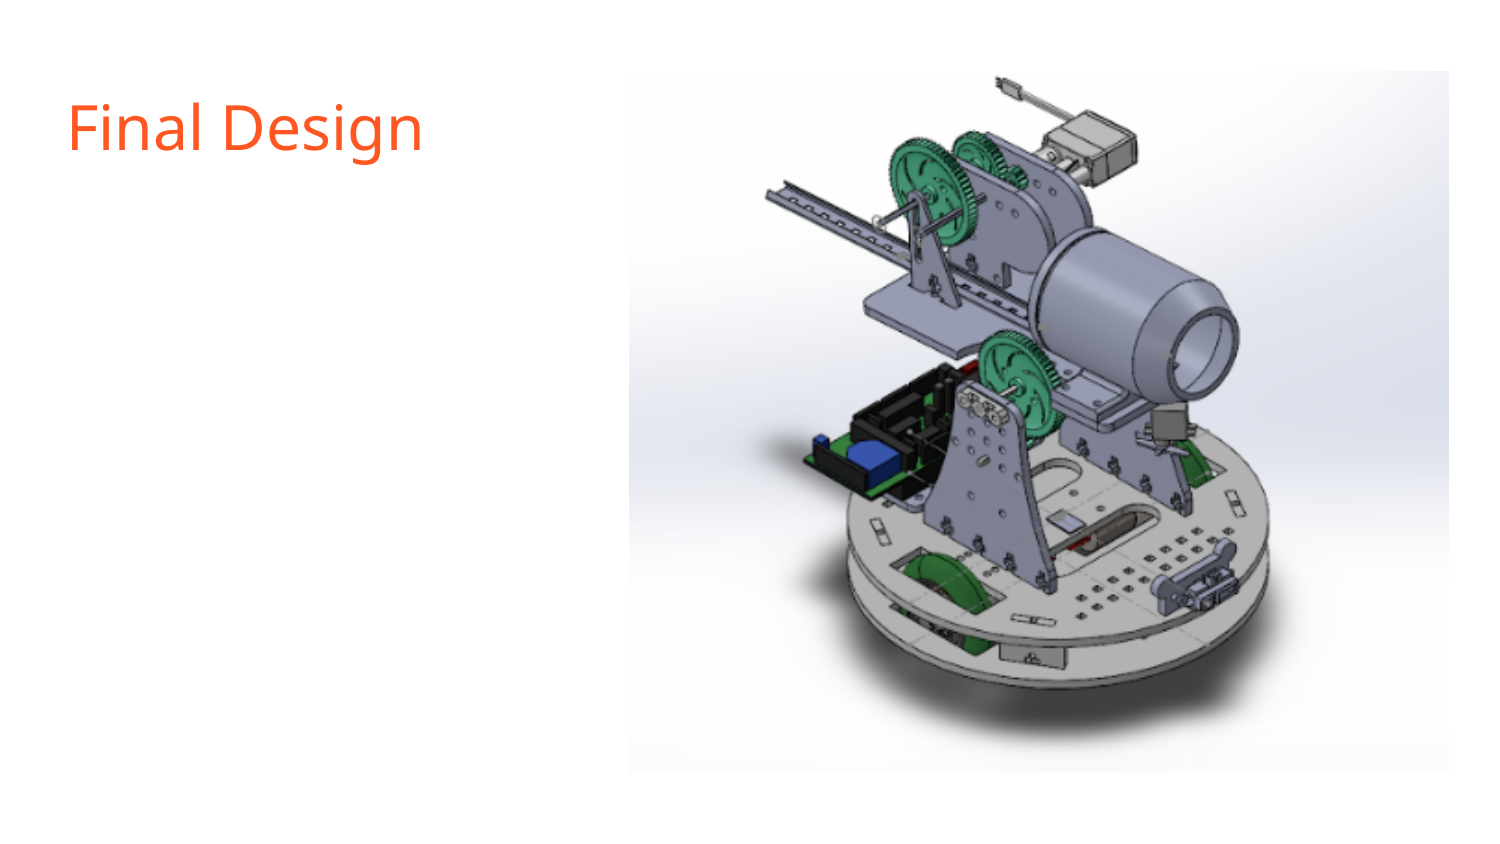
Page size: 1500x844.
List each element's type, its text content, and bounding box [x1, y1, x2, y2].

picture [629, 71, 1450, 772]
title Final Design [51, 72, 627, 167]
